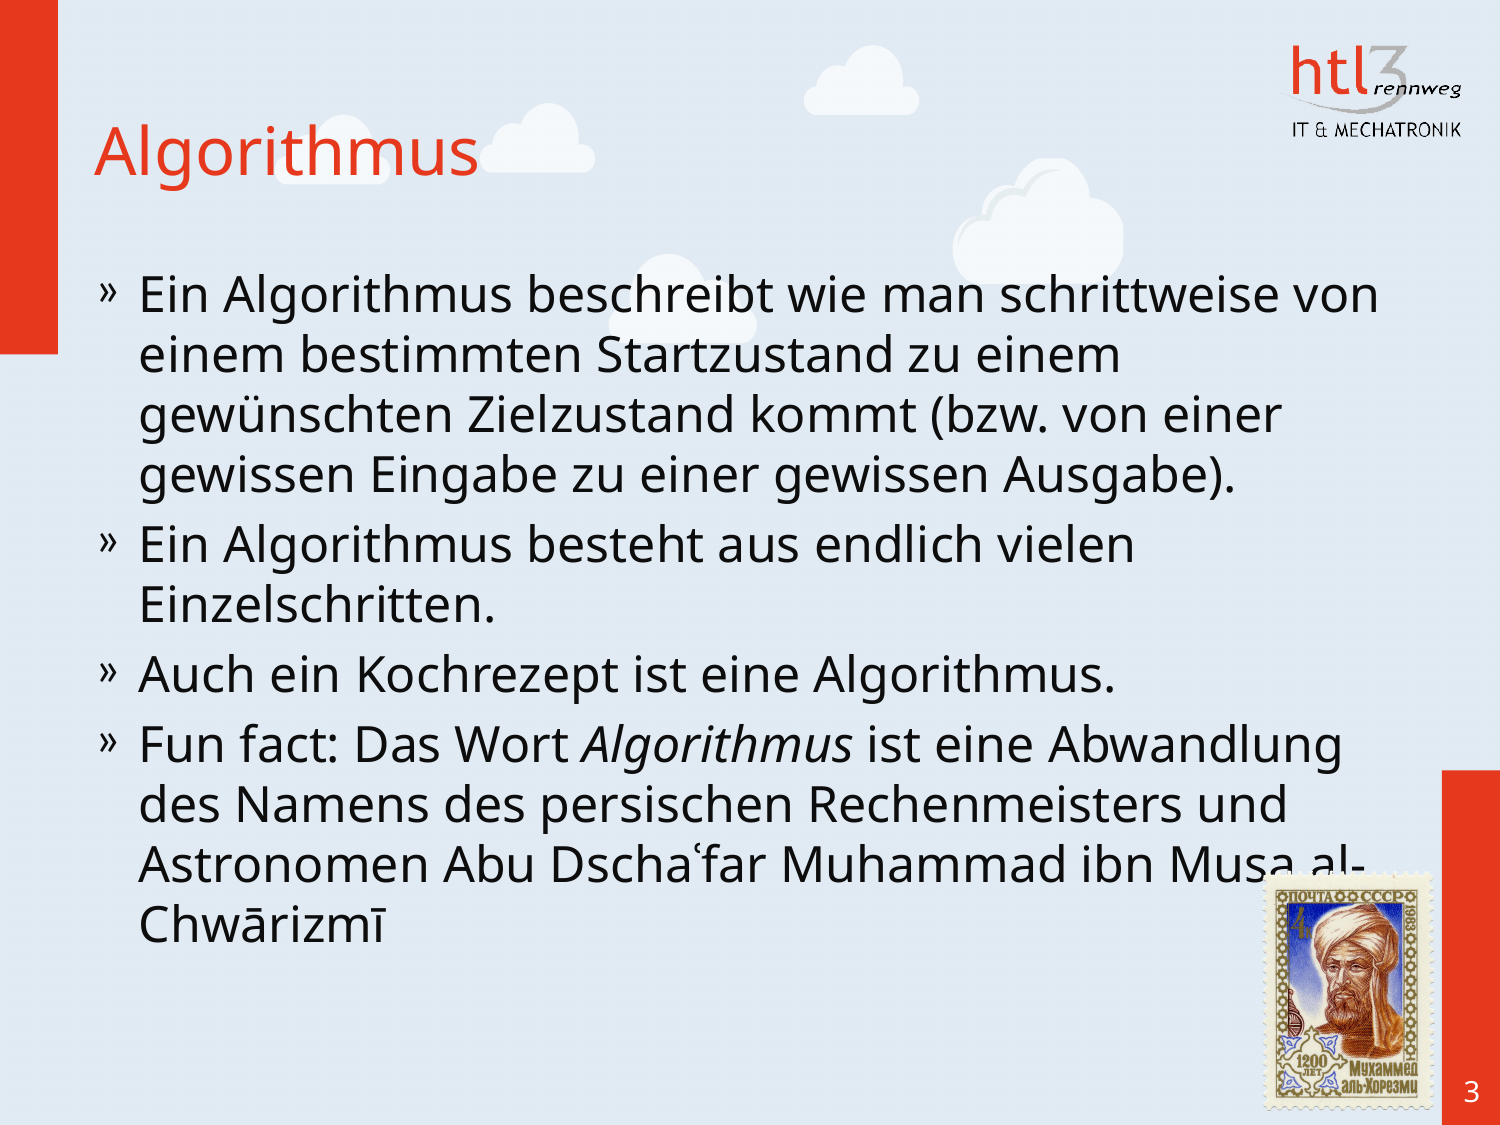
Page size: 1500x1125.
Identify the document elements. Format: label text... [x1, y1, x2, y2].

list Ein Algorithmus beschreibt wie man schrittweise von einem bestimmten Startzustand zu einem gewünschten Zielzustand kommt (bzw. von einer gewissen Eingabe zu einer gewissen Ausgabe). Ein Algorithmus besteht aus endlich vielen Einzelschritten. Auch ein Kochrezept ist eine Algorithmus. Fun fact: Das Wort Algorithmus ist eine Abwandlung des Namens des persischen Rechenmeisters und Astronomen Abu Dschaʿfar Muhammad ibn Musa al-Chwārizmī [79, 255, 1460, 975]
title Algorithmus [79, 101, 1282, 197]
picture [0, 0, 1500, 1125]
